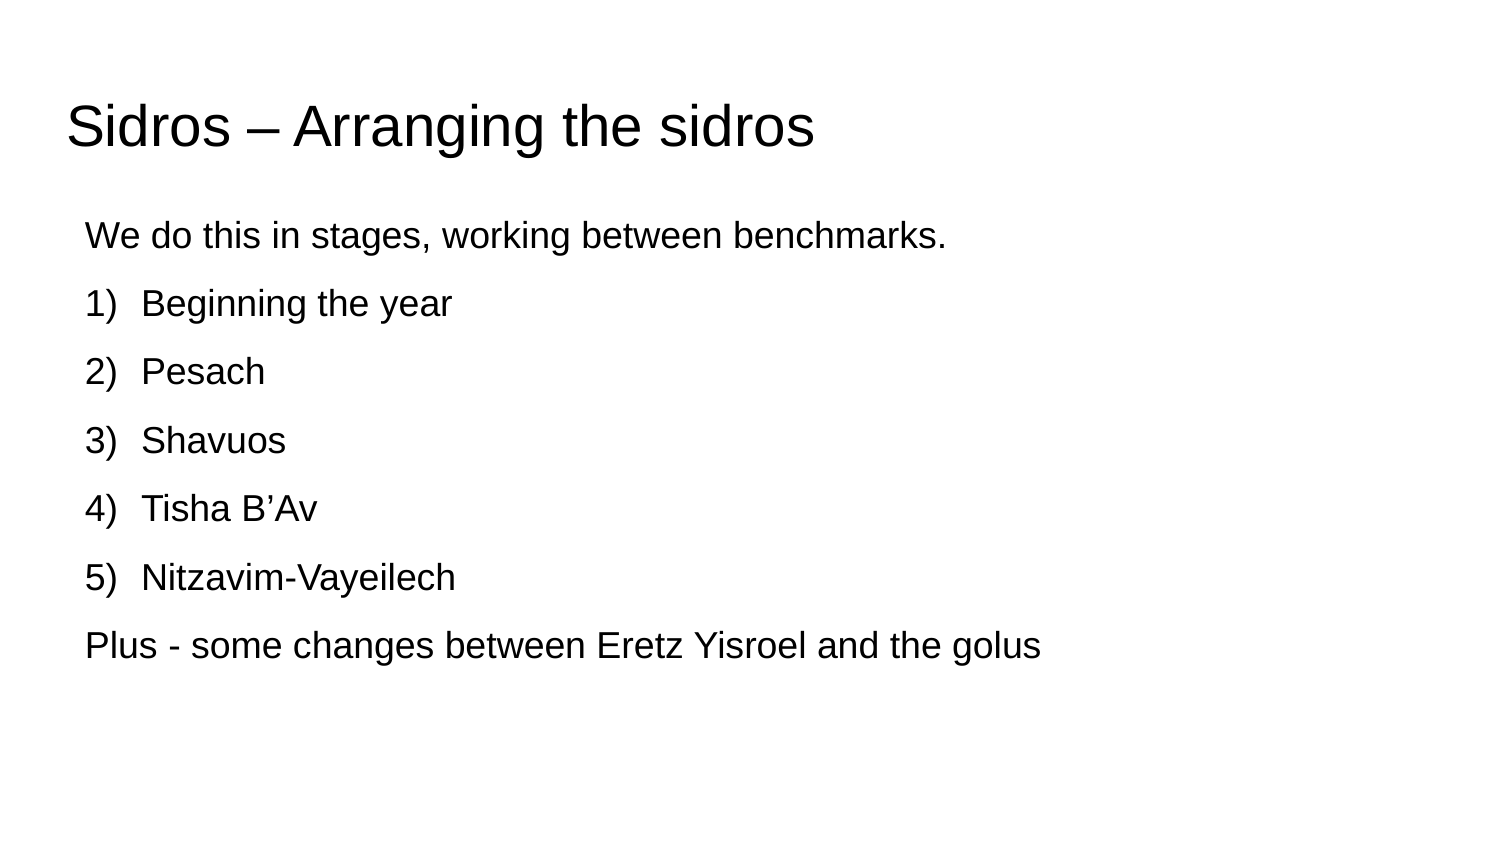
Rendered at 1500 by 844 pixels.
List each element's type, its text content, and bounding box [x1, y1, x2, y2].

title Sidros – Arranging the sidros [51, 72, 1449, 167]
list We do this in stages, working between benchmarks. Beginning the year Pesach Shavuos Tisha B’Av Nitzavim-Vayeilech Plus - some changes between Eretz Yisroel and the golus [51, 189, 1449, 750]
